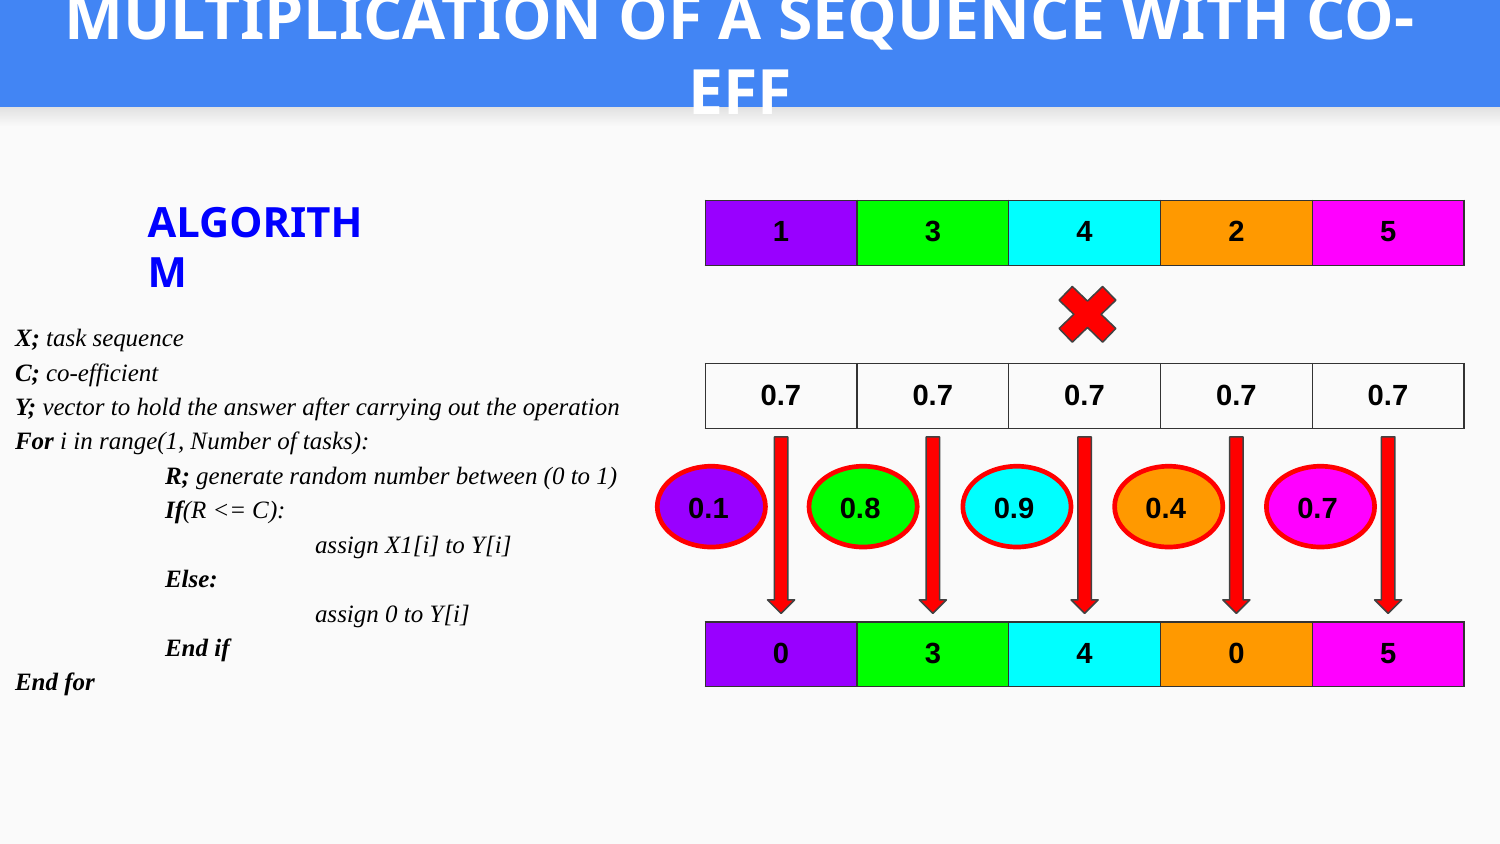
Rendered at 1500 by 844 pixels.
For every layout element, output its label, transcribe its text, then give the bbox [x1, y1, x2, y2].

text_box X; task sequence C; co-efficient Y; vector to hold the answer after carrying out the operation For i in range(1, Number of tasks): R; generate random number between (0 to 1) If(R <= C): assign X1[i] to Y[i] Else: assign 0 to Y[i] End if End for [0, 302, 651, 711]
table_header 0.7 [858, 364, 1008, 428]
table_header 0.7 [706, 364, 856, 428]
title MULTIPLICATION OF A SEQUENCE WITH CO-EFF [16, 2, 1464, 102]
table_header 0 [706, 623, 856, 686]
text_box 0.7 [1266, 466, 1375, 548]
table_header 1 [706, 201, 856, 265]
table_header 3 [858, 623, 1008, 686]
text_box [919, 436, 947, 614]
table_header 3 [858, 201, 1008, 265]
text_box [1071, 436, 1099, 614]
text_box 0.1 [657, 466, 766, 548]
table_header 5 [1313, 623, 1463, 686]
table_header 2 [1161, 201, 1312, 265]
text_box [1222, 436, 1250, 614]
text_box 0.4 [1114, 466, 1223, 548]
text_box [767, 436, 795, 614]
table_header 0.7 [1313, 364, 1463, 428]
table_header 4 [1009, 623, 1160, 686]
text_box 0.9 [962, 466, 1072, 548]
text_box [1059, 286, 1116, 343]
table_header 0.7 [1161, 364, 1312, 428]
table_header 5 [1313, 201, 1463, 265]
table_header 0.7 [1009, 364, 1160, 428]
table_header 0 [1161, 623, 1312, 686]
text_box [1374, 436, 1402, 614]
text_box 0.8 [808, 466, 918, 548]
table_header 4 [1009, 201, 1160, 265]
text_box ALGORITHM [132, 180, 400, 302]
